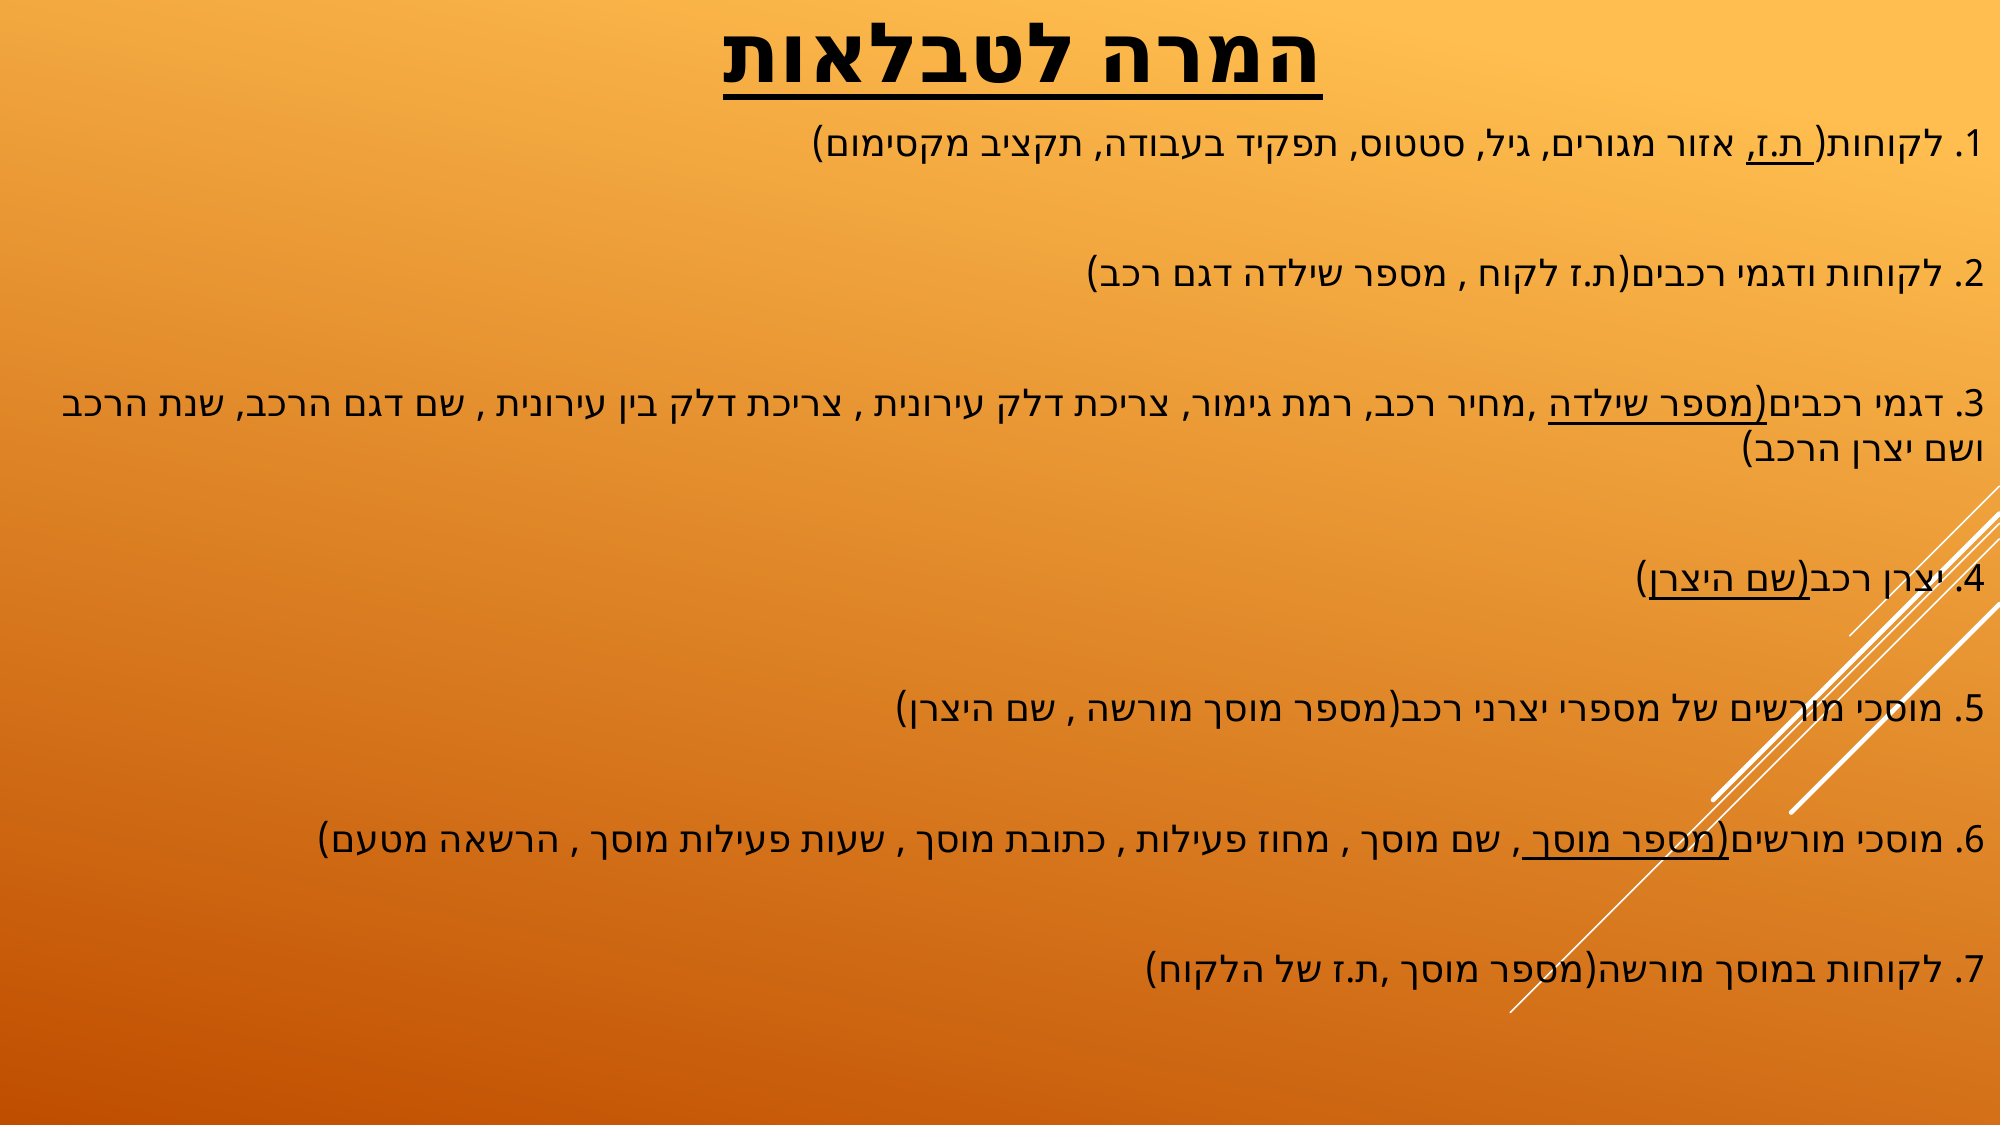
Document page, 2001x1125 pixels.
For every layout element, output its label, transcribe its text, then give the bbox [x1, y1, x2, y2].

list המרה לטבלאות 1. לקוחות( ת.ז, אזור מגורים, גיל, סטטוס, תפקיד בעבודה, תקציב מקסימום) 2. לקוחות ודגמי רכבים(ת.ז לקוח , מספר שילדה דגם רכב) 3. דגמי רכבים(מספר שילדה ,מחיר רכב, רמת גימור, צריכת דלק עירונית , צריכת דלק בין עירונית , שם דגם הרכב, שנת הרכב ושם יצרן הרכב) 4. יצרן רכב(שם היצרן) 5. מוסכי מורשים של מספרי יצרני רכב(מספר מוסך מורשה , שם היצרן) 6. מוסכי מורשים(מספר מוסך , שם מוסך , מחוז פעילות , כתובת מוסך , שעות פעילות מוסך , הרשאה מטעם) 7. לקוחות במוסך מורשה(מספר מוסך ,ת.ז של הלקוח) [46, 0, 2000, 1054]
